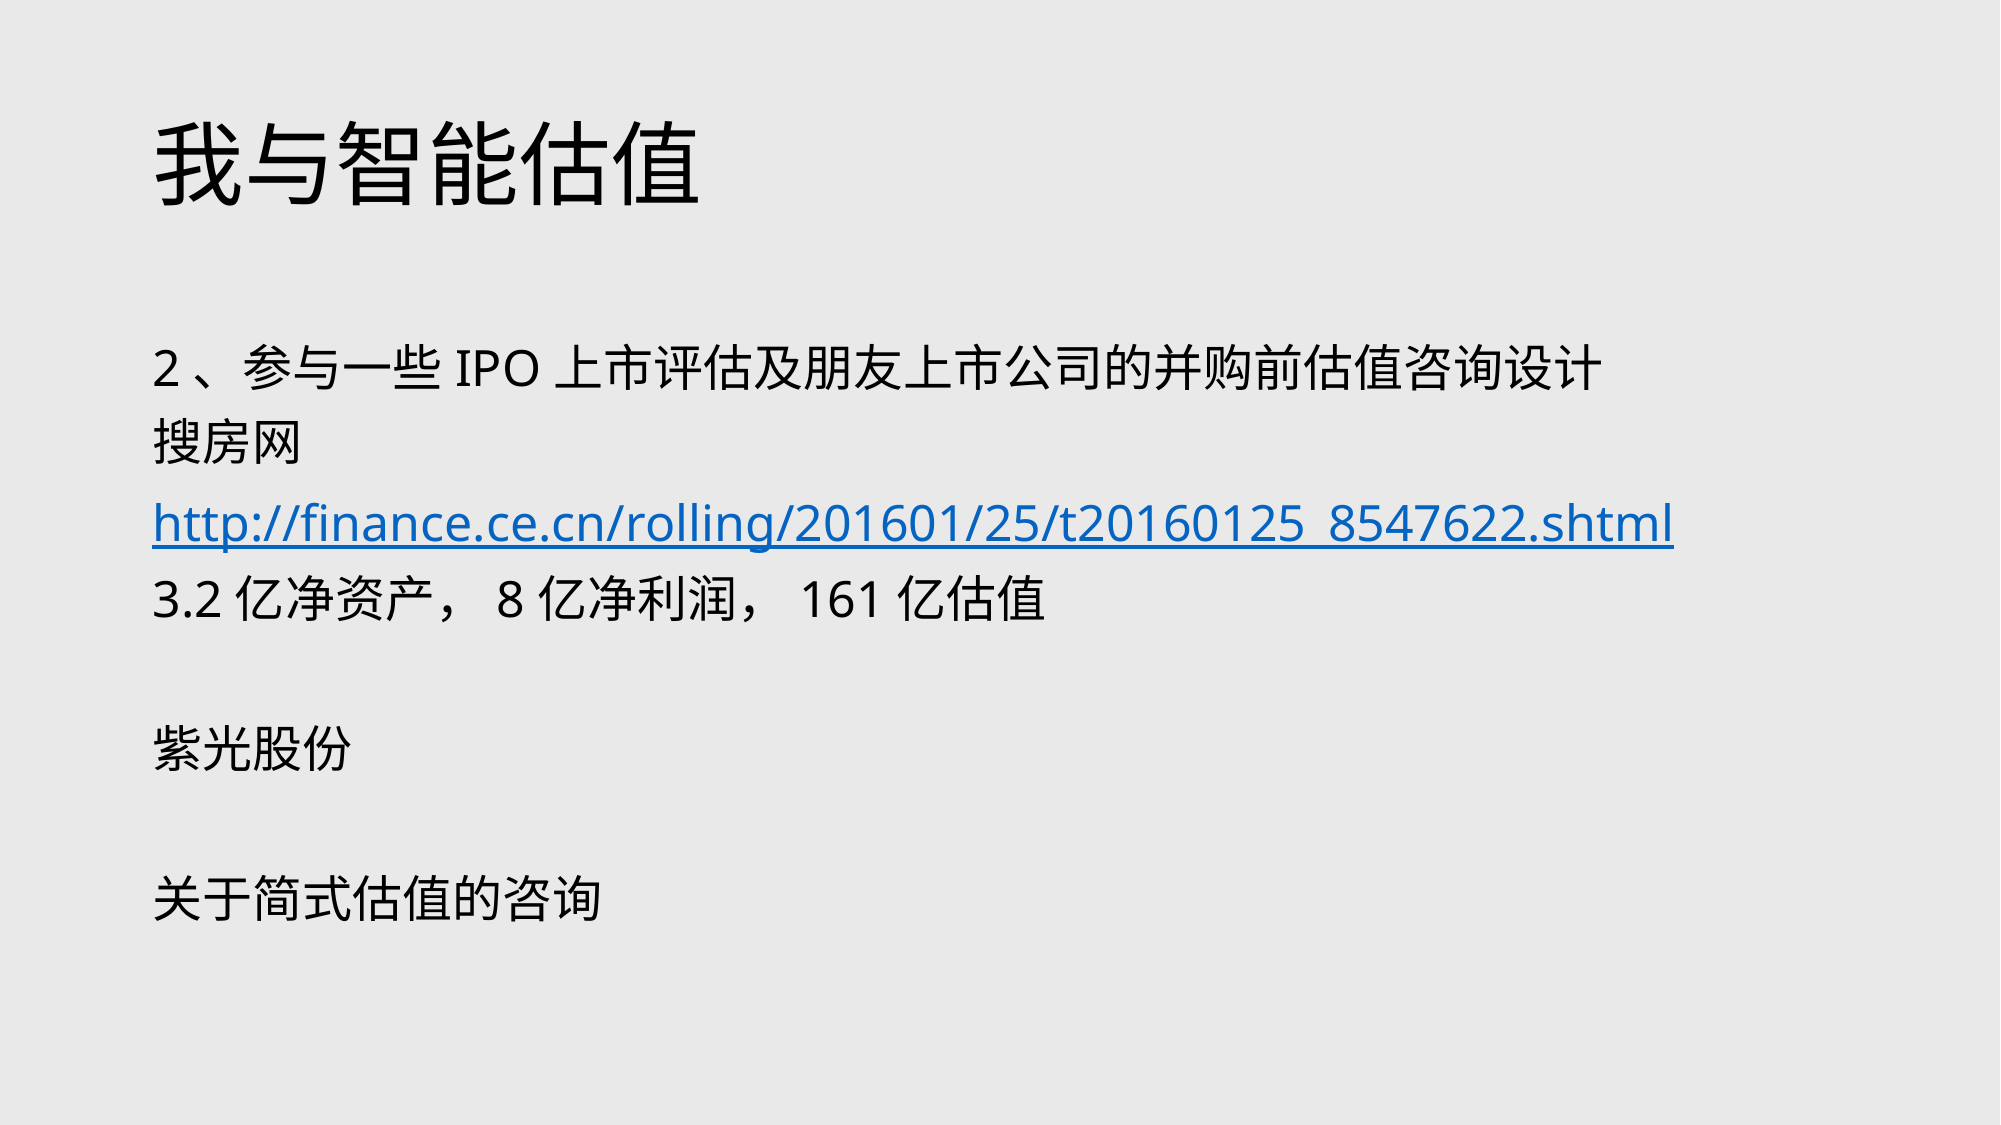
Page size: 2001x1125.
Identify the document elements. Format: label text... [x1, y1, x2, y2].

list 2、参与一些IPO上市评估及朋友上市公司的并购前估值咨询设计 搜房网 http://finance.ce.cn/rolling/201601/25/t20160125_8547622.shtml 3.2亿净资产，8亿净利润，161亿估值 紫光股份 关于简式估值的咨询 [137, 299, 1863, 1066]
title 我与智能估值 [137, 59, 1863, 278]
